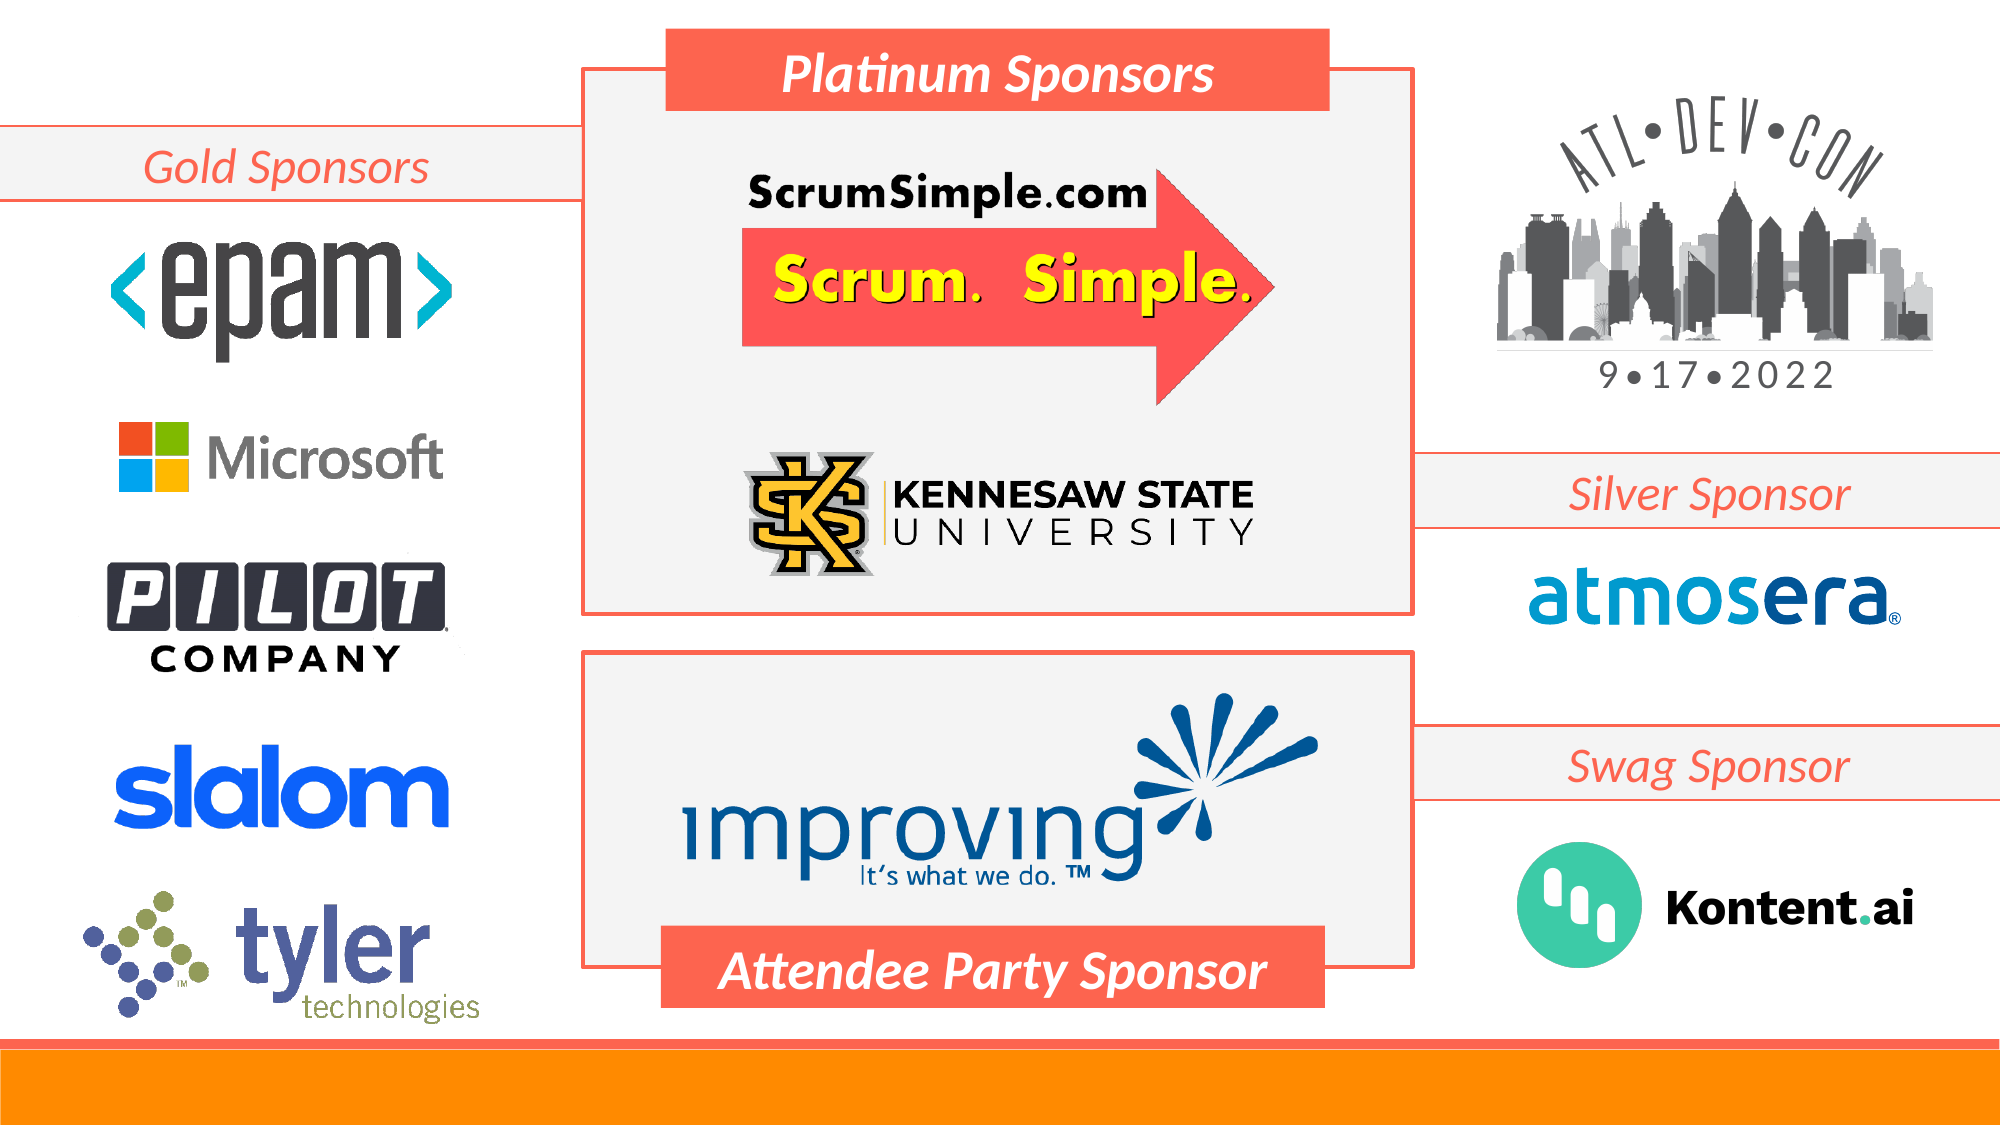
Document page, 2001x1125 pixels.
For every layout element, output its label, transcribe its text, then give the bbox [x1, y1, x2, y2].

picture [83, 890, 479, 1024]
text_box Silver Sponsor [1413, 452, 2000, 528]
picture [714, 164, 1286, 413]
picture [110, 742, 452, 832]
picture [78, 551, 484, 683]
text_box Attendee Party Sponsor [660, 925, 1325, 1008]
text_box [581, 68, 1414, 616]
picture [1529, 567, 1902, 626]
text_box Gold Sponsors [0, 125, 583, 201]
picture [742, 452, 1253, 577]
picture [1540, 602, 1556, 615]
picture [681, 692, 1319, 886]
text_box [581, 651, 1414, 969]
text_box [1497, 95, 1934, 406]
picture [118, 421, 444, 493]
picture [110, 241, 452, 363]
text_box Platinum Sponsors [665, 28, 1330, 111]
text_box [1412, 725, 2000, 968]
